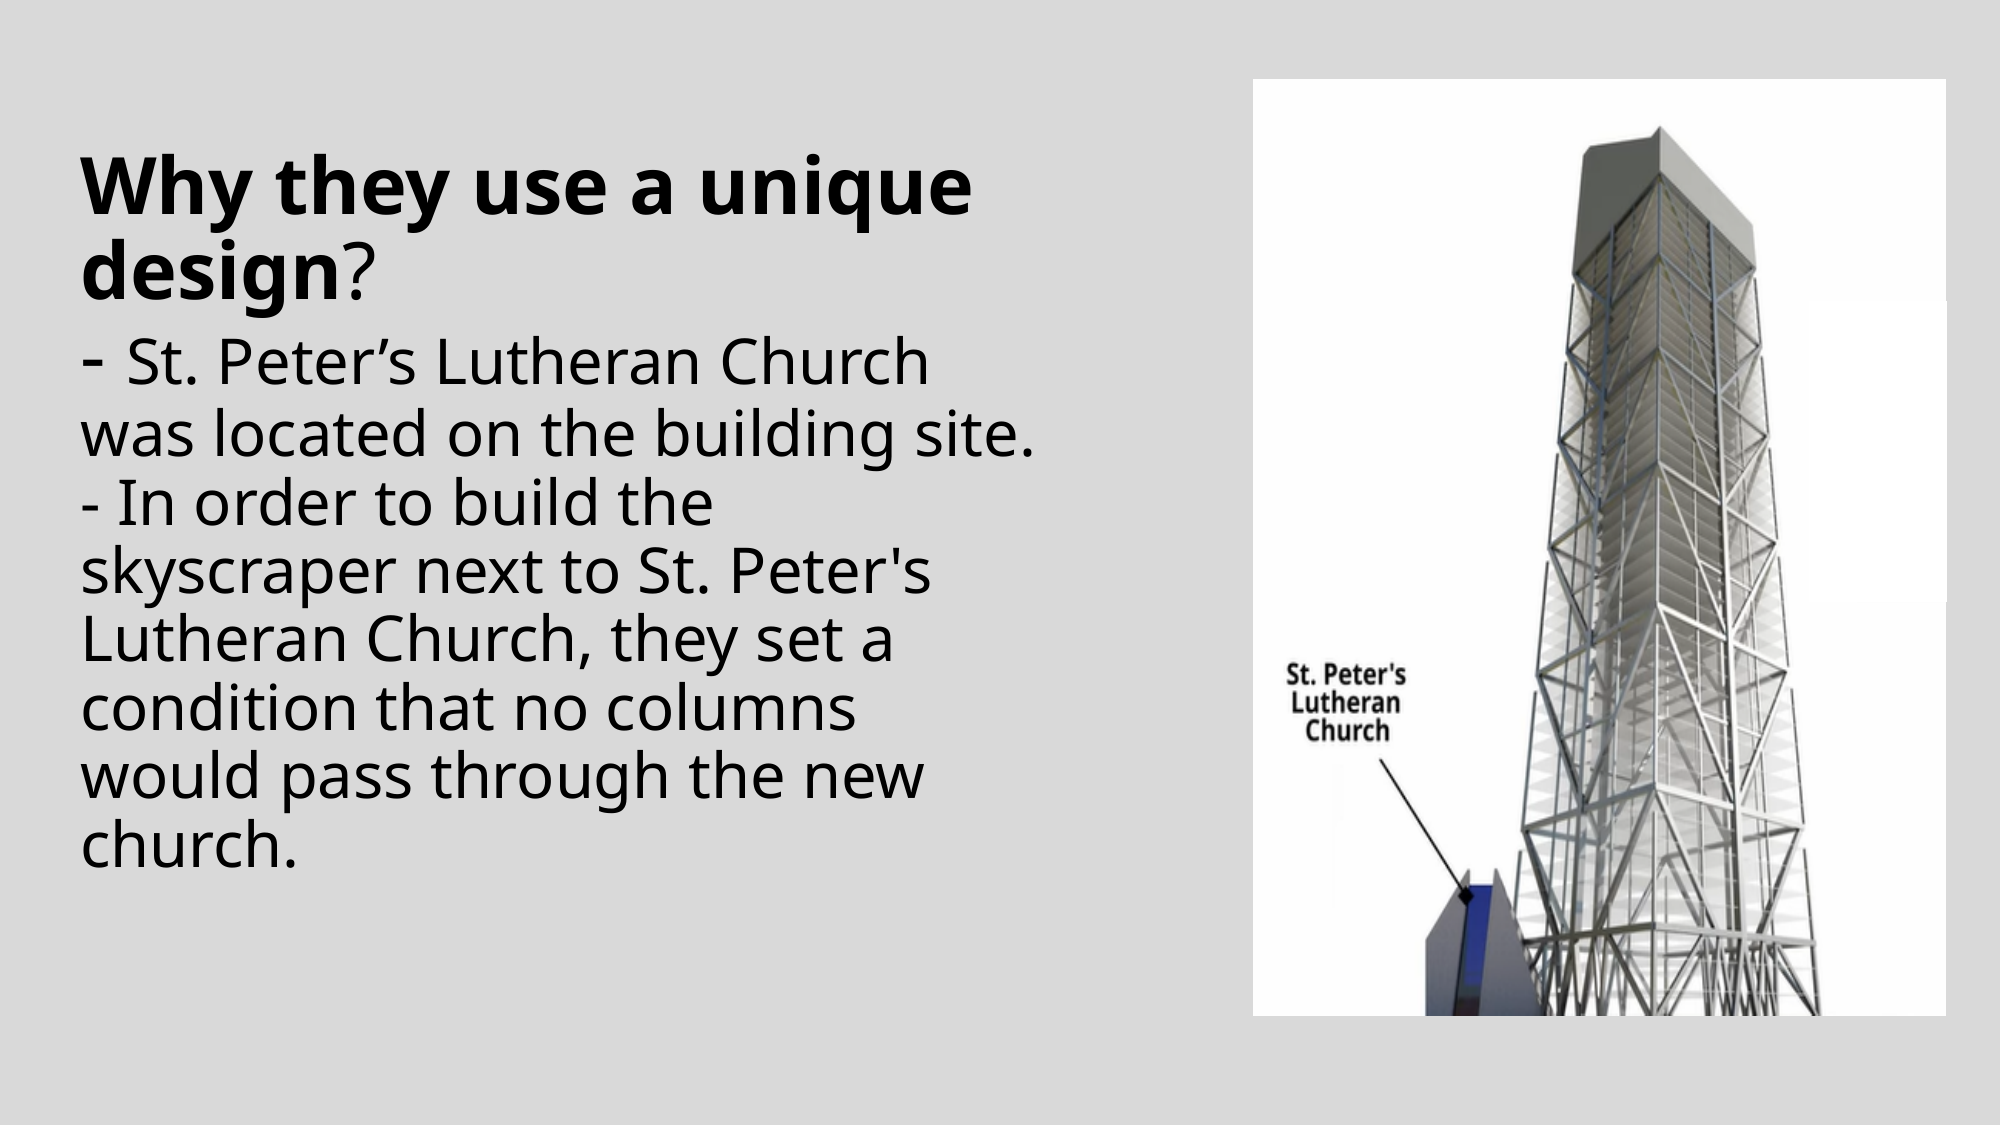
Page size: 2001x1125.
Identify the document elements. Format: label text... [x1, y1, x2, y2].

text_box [1253, 79, 1946, 1016]
title Why they use a unique design? - St. Peter’s Lutheran Church was located on the building site. - In order to build the skyscraper next to St. Peter's Lutheran Church, they set a condition that no columns would pass through the new church. [65, 53, 1065, 1125]
